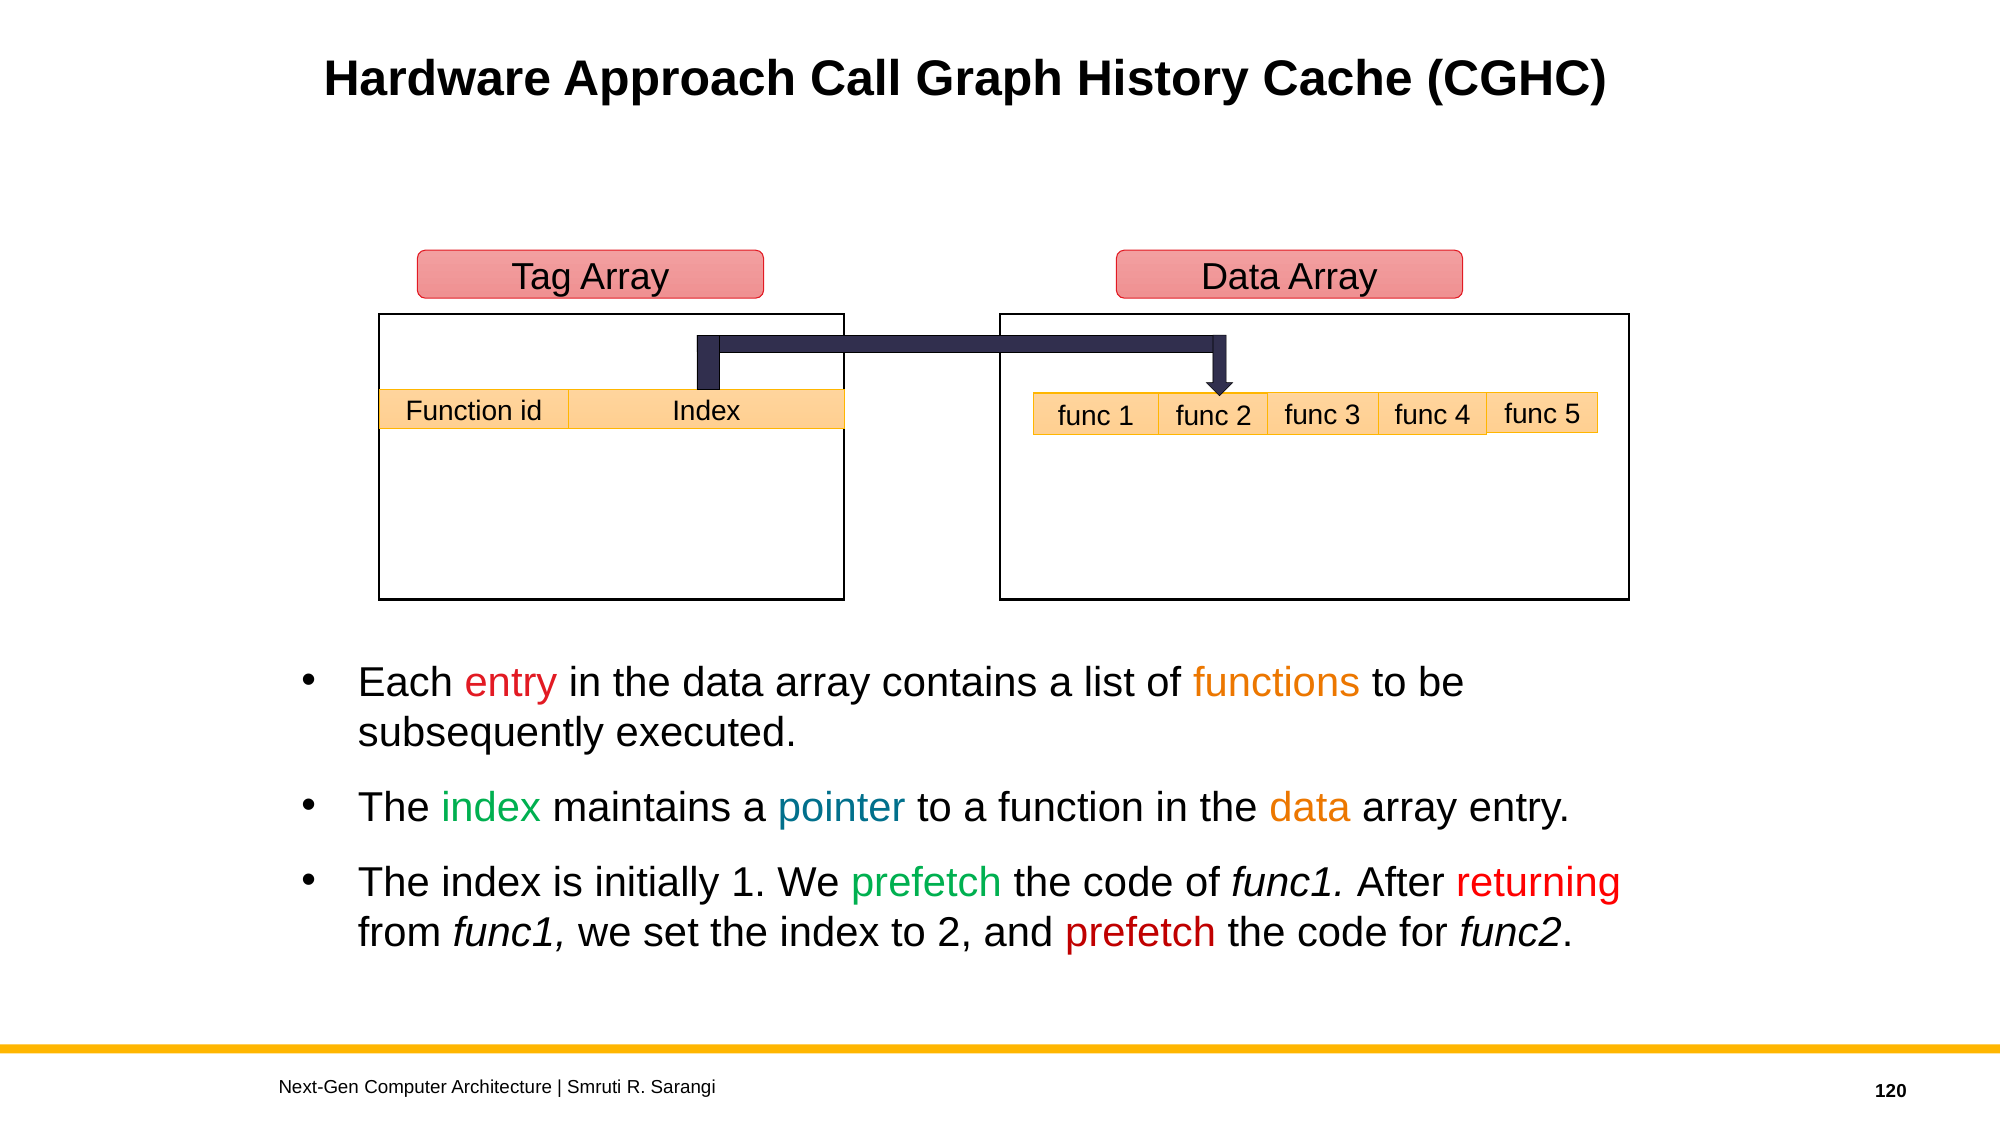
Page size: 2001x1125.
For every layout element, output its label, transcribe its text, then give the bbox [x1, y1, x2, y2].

text_box Data Array [1115, 249, 1464, 299]
text_box [720, 334, 1211, 353]
text_box [1203, 334, 1236, 398]
text_box func 5 [1486, 392, 1598, 433]
text_box [999, 313, 1630, 601]
text_box func 3 [1267, 392, 1378, 435]
text_box func 4 [1378, 392, 1487, 435]
list Each entry in the data array contains a list of functions to be subsequently executed. The index maintains a pointer to a function in the data array entry. The index is initially 1. We prefetch the code of func1. After returning from func1, we set the index to 2, and prefetch the code for func2. [286, 647, 1717, 992]
text_box Index [568, 389, 845, 429]
text_box func 2 [1158, 392, 1267, 435]
text_box [378, 313, 845, 601]
text_box [696, 334, 720, 390]
footer Next-Gen Computer Architecture | Smruti R. Sarangi [263, 1067, 1464, 1105]
text_box Tag Array [416, 249, 765, 299]
text_box Function id [379, 389, 568, 429]
text_box func 1 [1033, 392, 1158, 435]
title Hardware Approach Call Graph History Cache (CGHC) [308, 45, 1705, 180]
slide_number 120 [1711, 1071, 1922, 1109]
